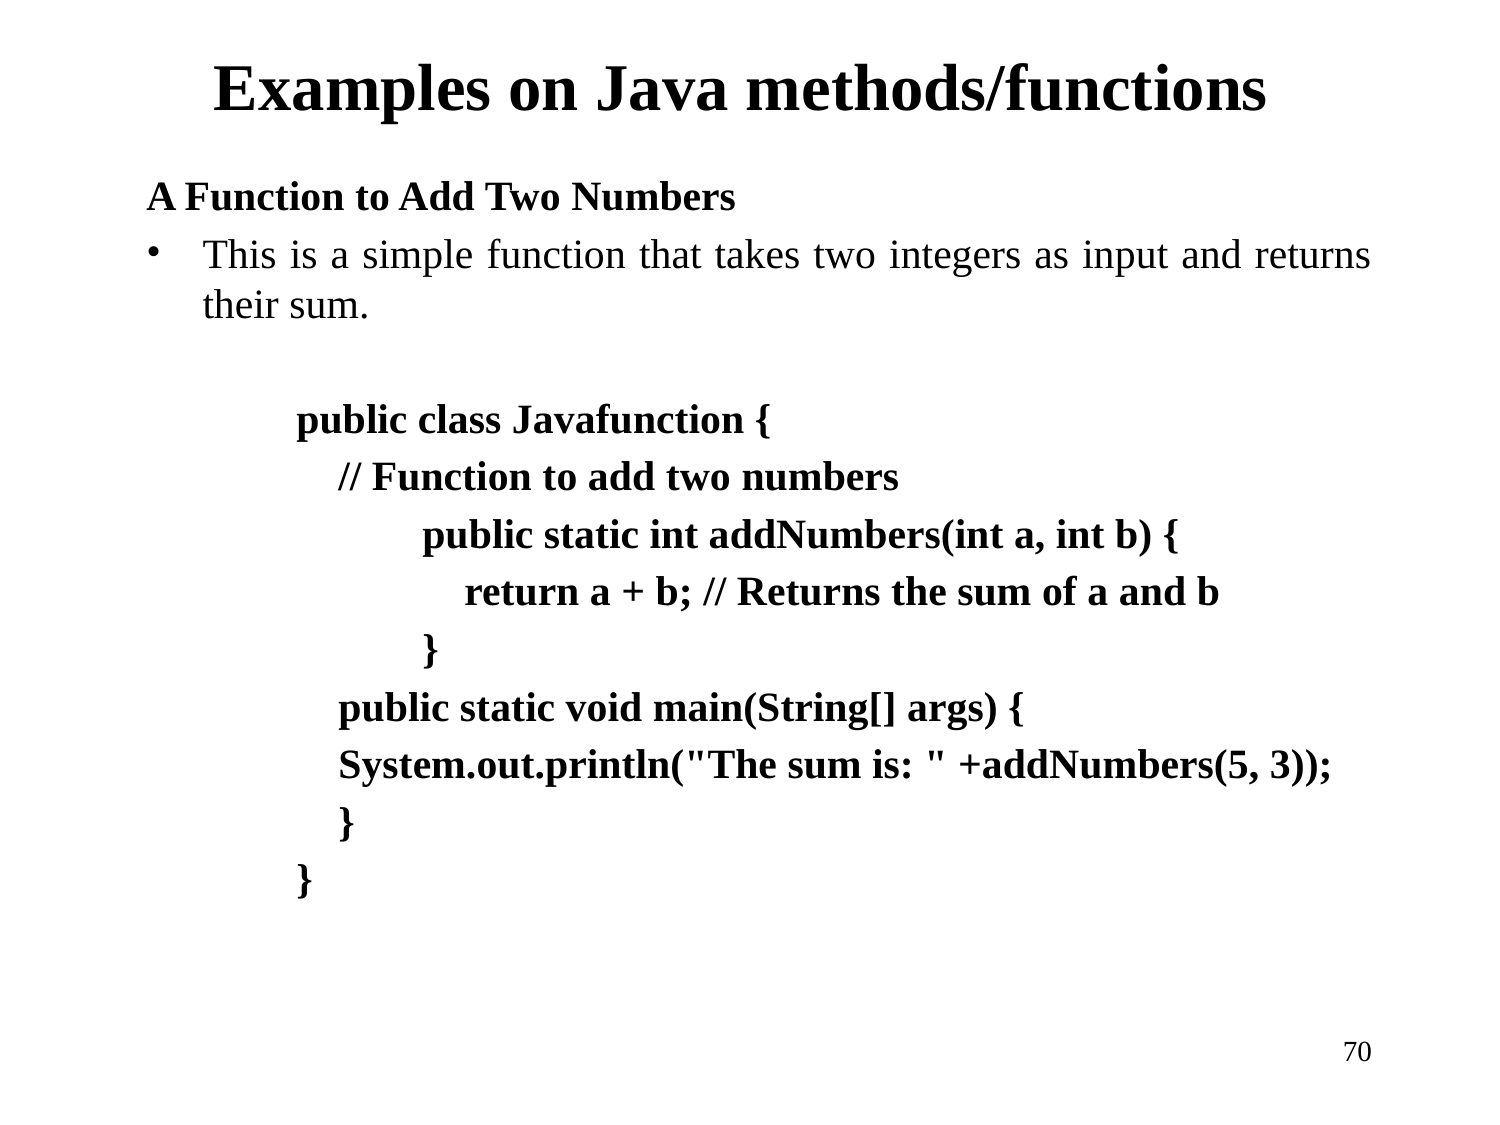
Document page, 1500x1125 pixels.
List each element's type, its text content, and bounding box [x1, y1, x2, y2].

list A Function to Add Two Numbers This is a simple function that takes two integers as input and returns their sum. public class Javafunction { // Function to add two numbers public static int addNumbers(int a, int b) { return a + b; // Returns the sum of a and b } public static void main(String[] args) { System.out.println("The sum is: " +addNumbers(5, 3)); } } [112, 161, 1388, 1125]
slide_number 70 [1074, 1025, 1388, 1100]
title Examples on Java methods/functions [112, 31, 1388, 137]
